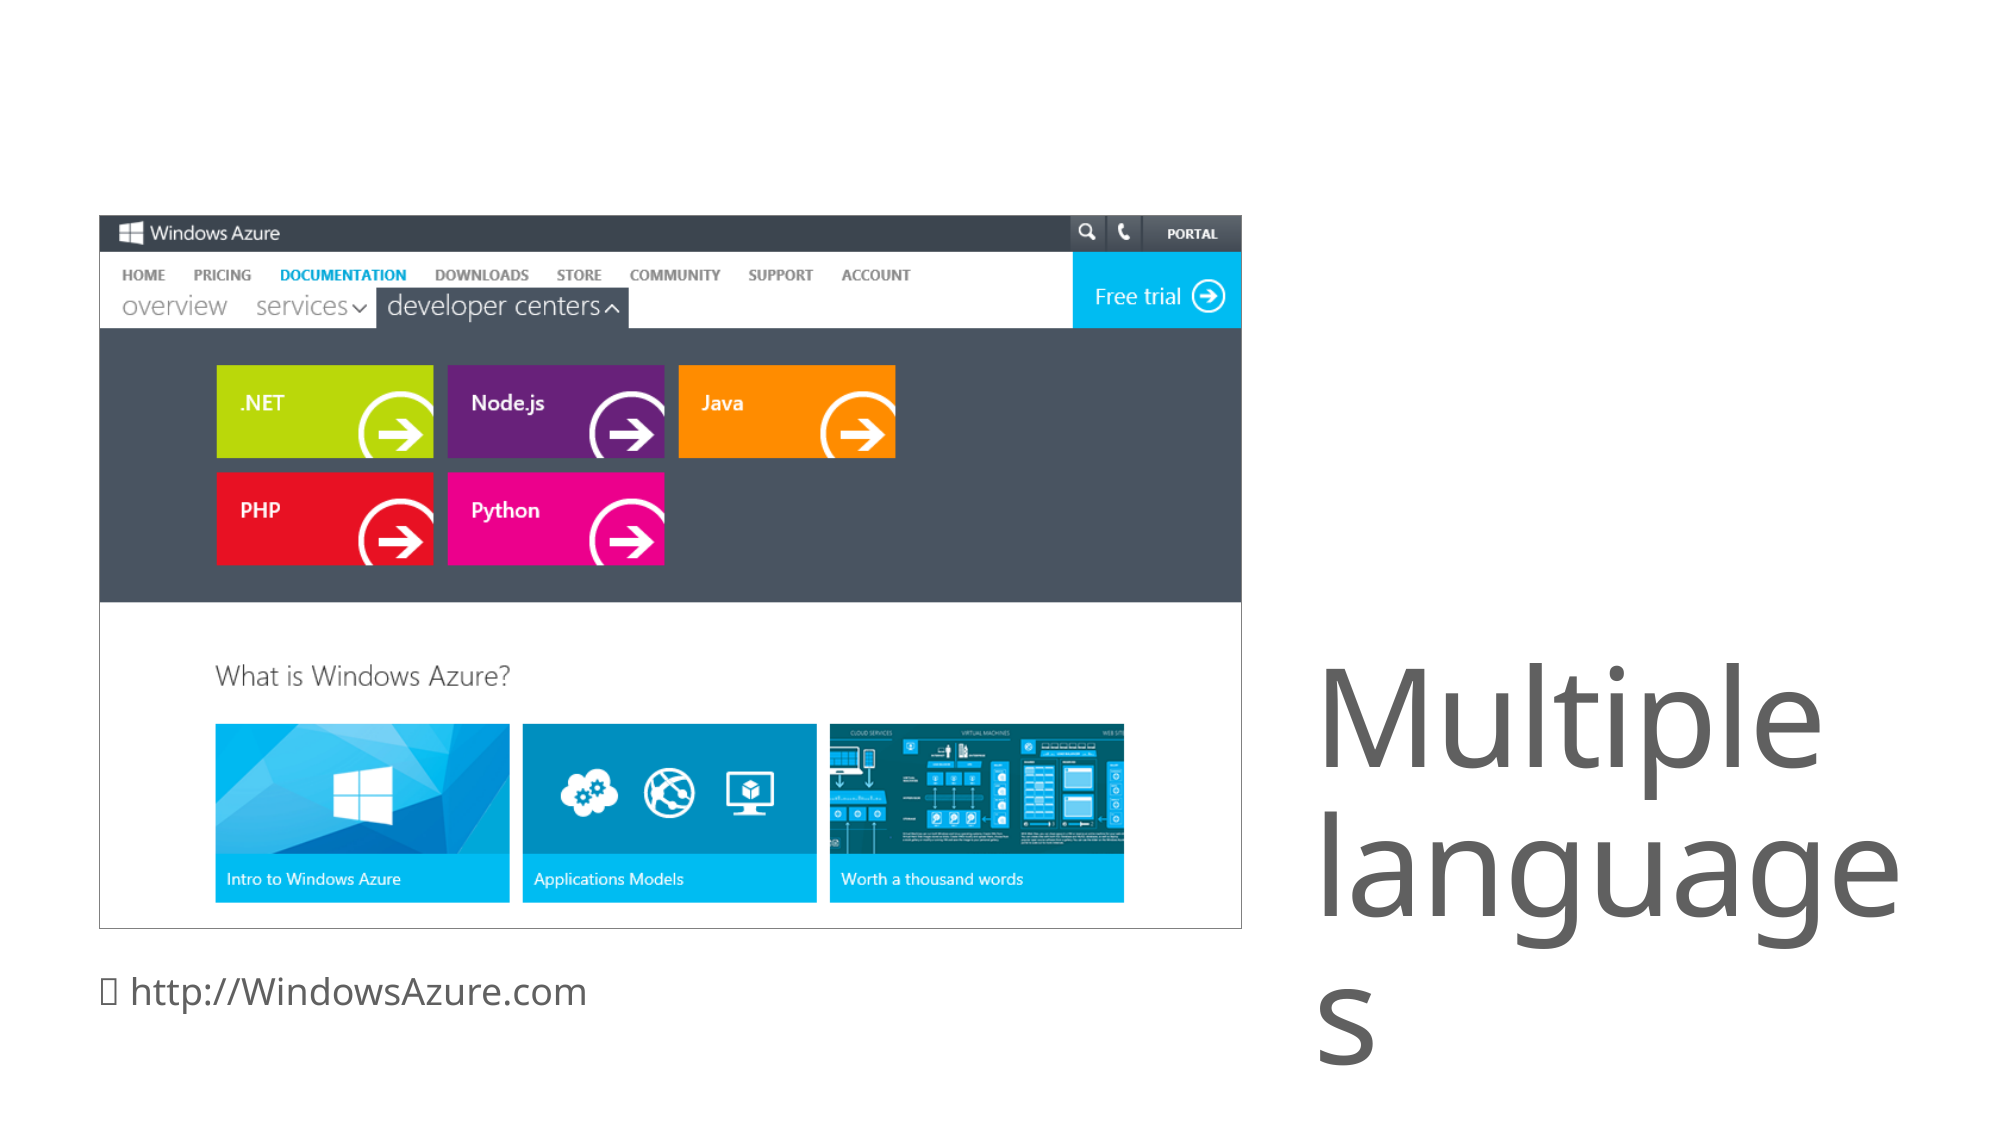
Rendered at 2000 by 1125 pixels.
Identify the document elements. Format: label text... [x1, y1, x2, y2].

picture [1192, 280, 1225, 312]
text_box  http://WindowsAzure.com [97, 960, 589, 1021]
text_box Multiple languages [1313, 648, 1959, 1095]
picture [1097, 289, 1104, 304]
picture [99, 215, 1242, 929]
picture [1123, 295, 1131, 304]
